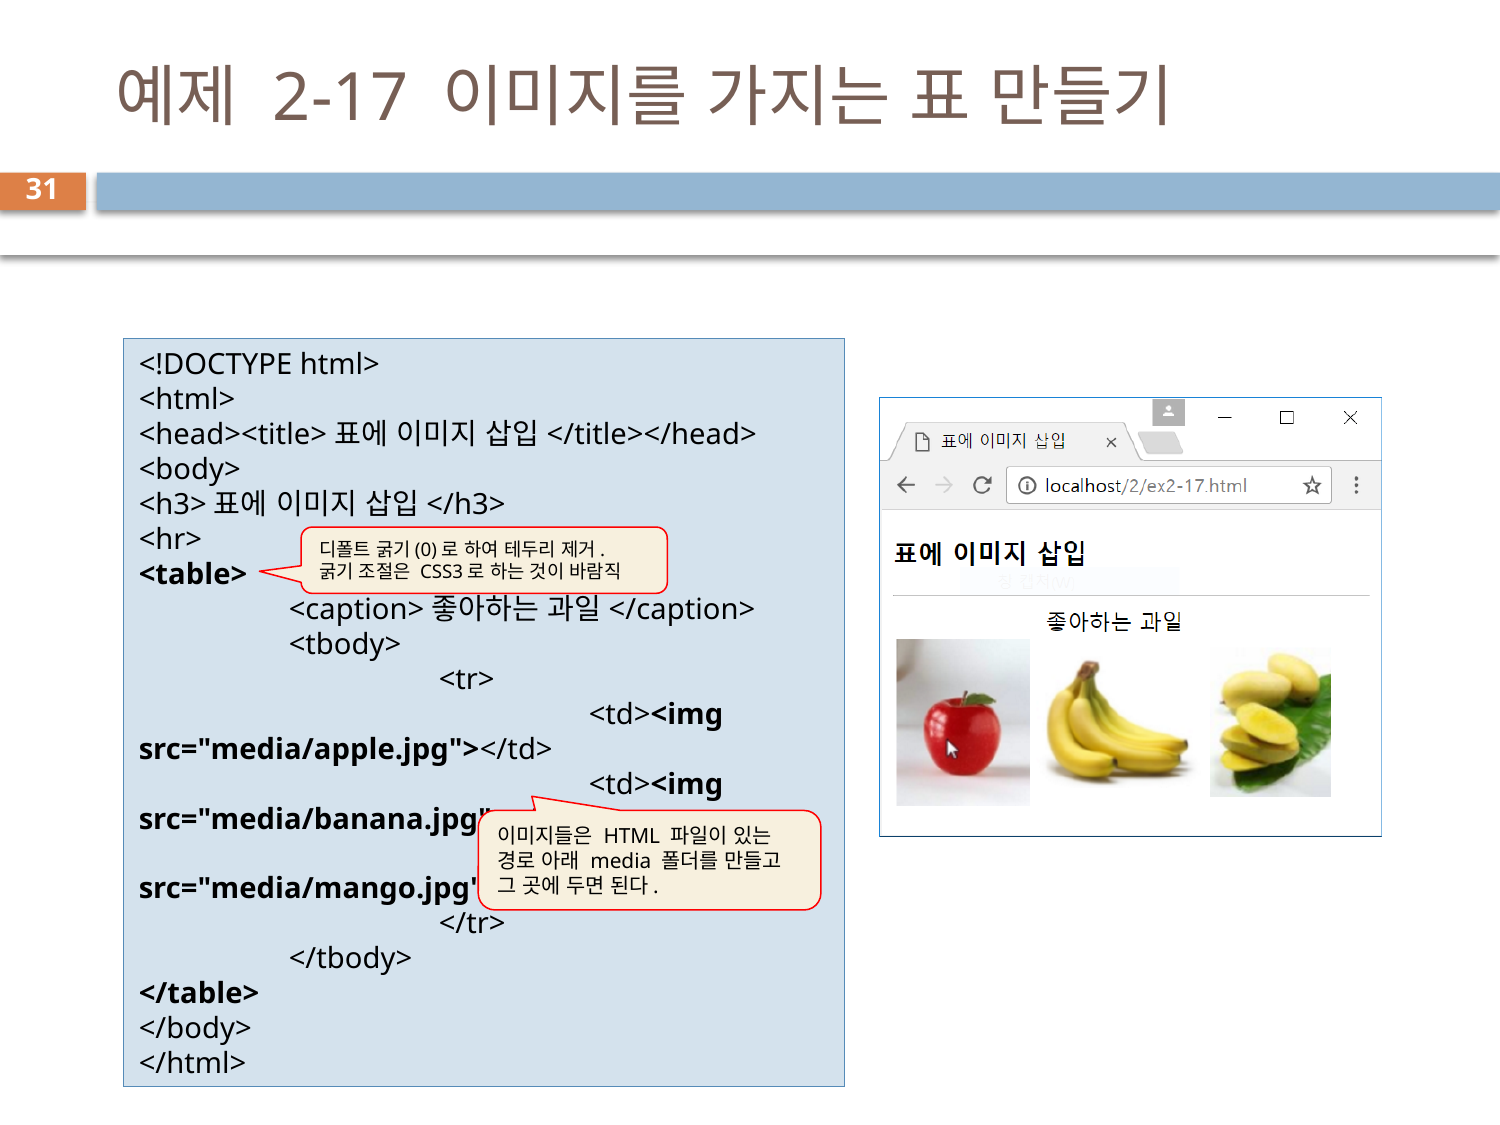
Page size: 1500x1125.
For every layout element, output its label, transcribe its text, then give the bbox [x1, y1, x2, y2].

slide_number 31 [0, 170, 87, 211]
text_box 디폴트 굵기(0)로 하여 테두리 제거. 굵기 조절은 CSS3로 하는 것이 바람직 [259, 527, 668, 594]
text_box <!DOCTYPE html> <html> <head><title>표에 이미지 삽입</title></head> <body> <h3>표에 이미지 삽입</h3> <hr> <table> <caption>좋아하는 과일</caption> <tbody> <tr> <td><img src="media/apple.jpg"></td> <td><img src="media/banana.jpg"></td> <td><img src="media/mango.jpg"></td> </tr> </tbody> </table> </body> </html> [123, 338, 845, 1087]
title 예제 2-17 이미지를 가지는 표 만들기 [100, 37, 1438, 149]
text_box 이미지들은 HTML 파일이 있는 경로 아래 media 폴더를 만들고 그 곳에 두면 된다. [478, 796, 821, 910]
picture [879, 396, 1382, 838]
